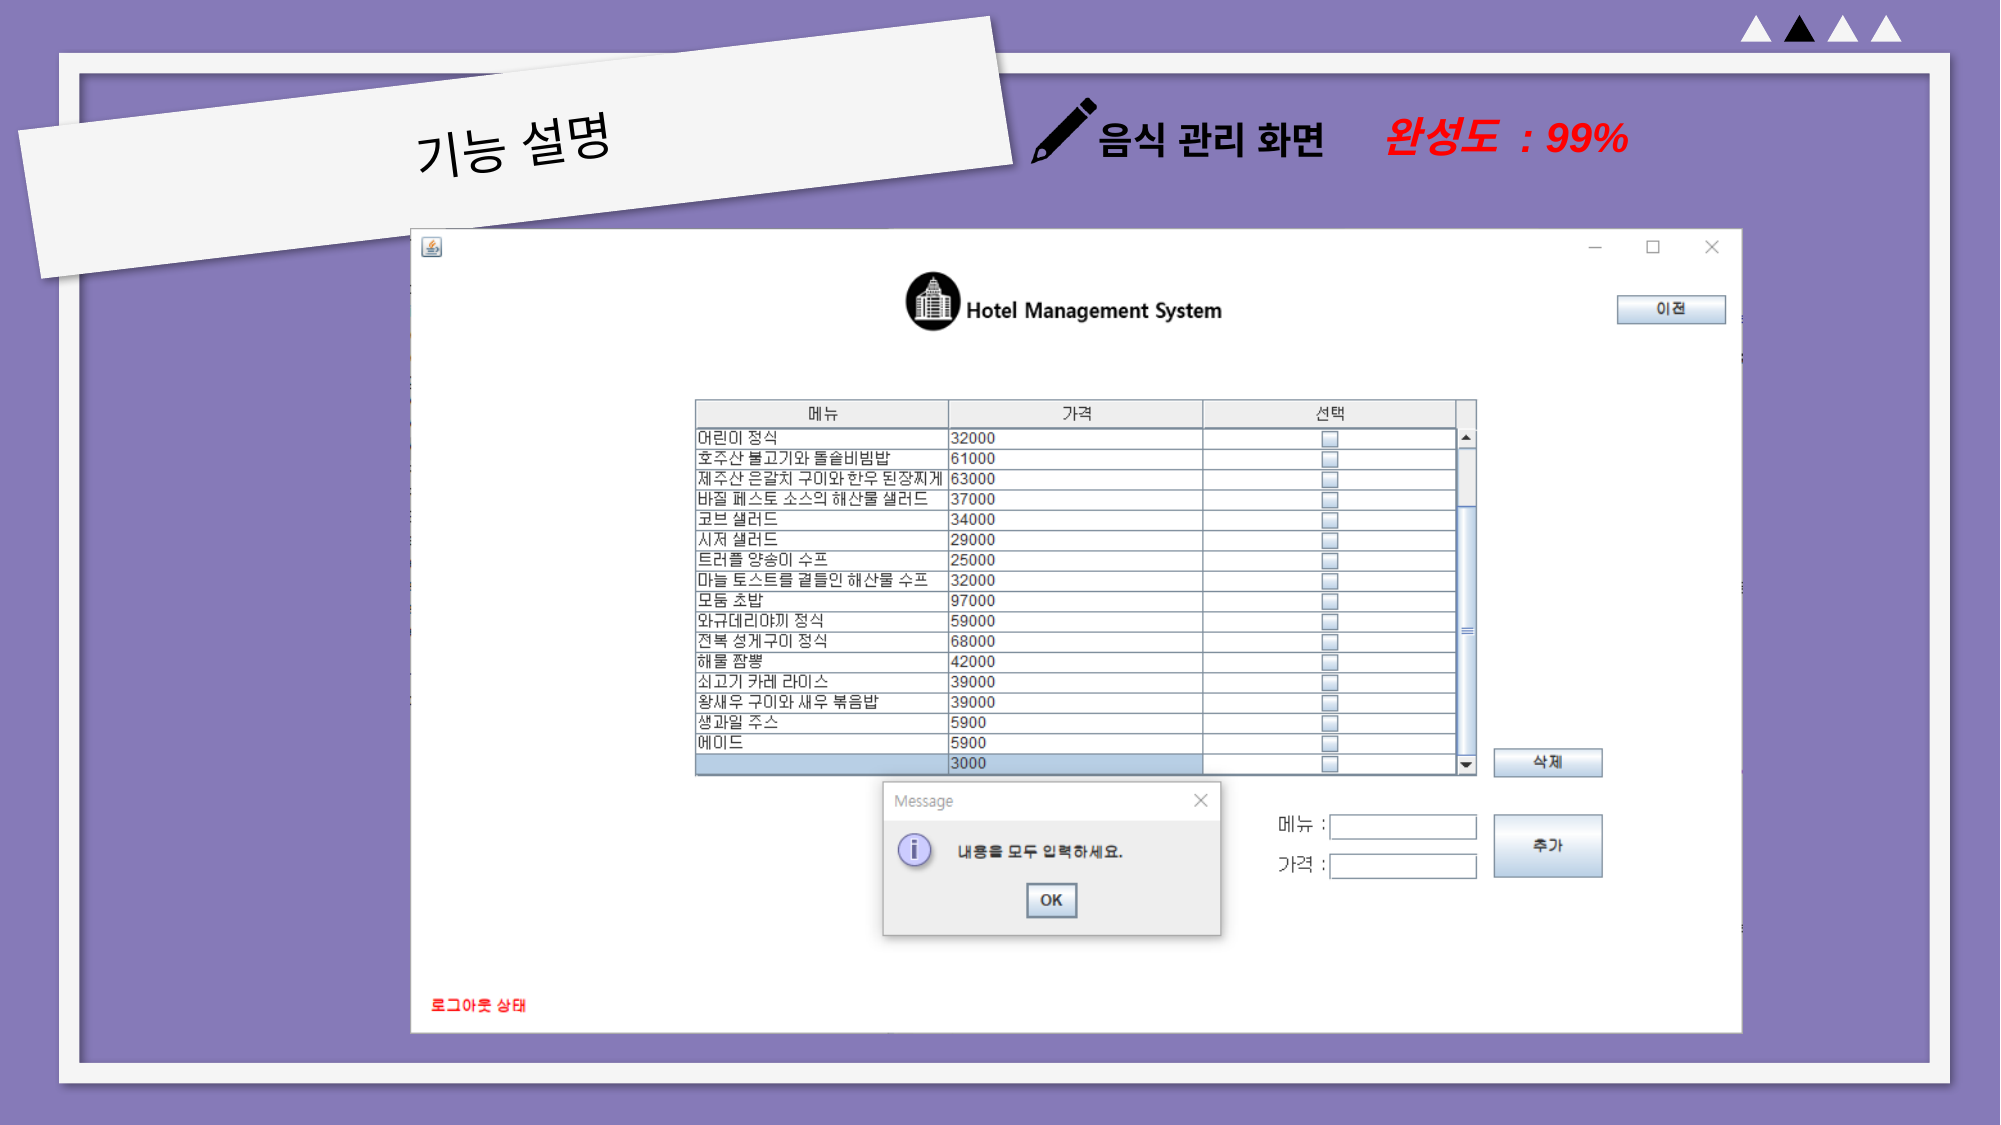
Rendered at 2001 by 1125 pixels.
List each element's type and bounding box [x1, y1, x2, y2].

picture [1024, 91, 1103, 170]
text_box [0, 0, 2000, 1084]
picture [410, 228, 1743, 1034]
